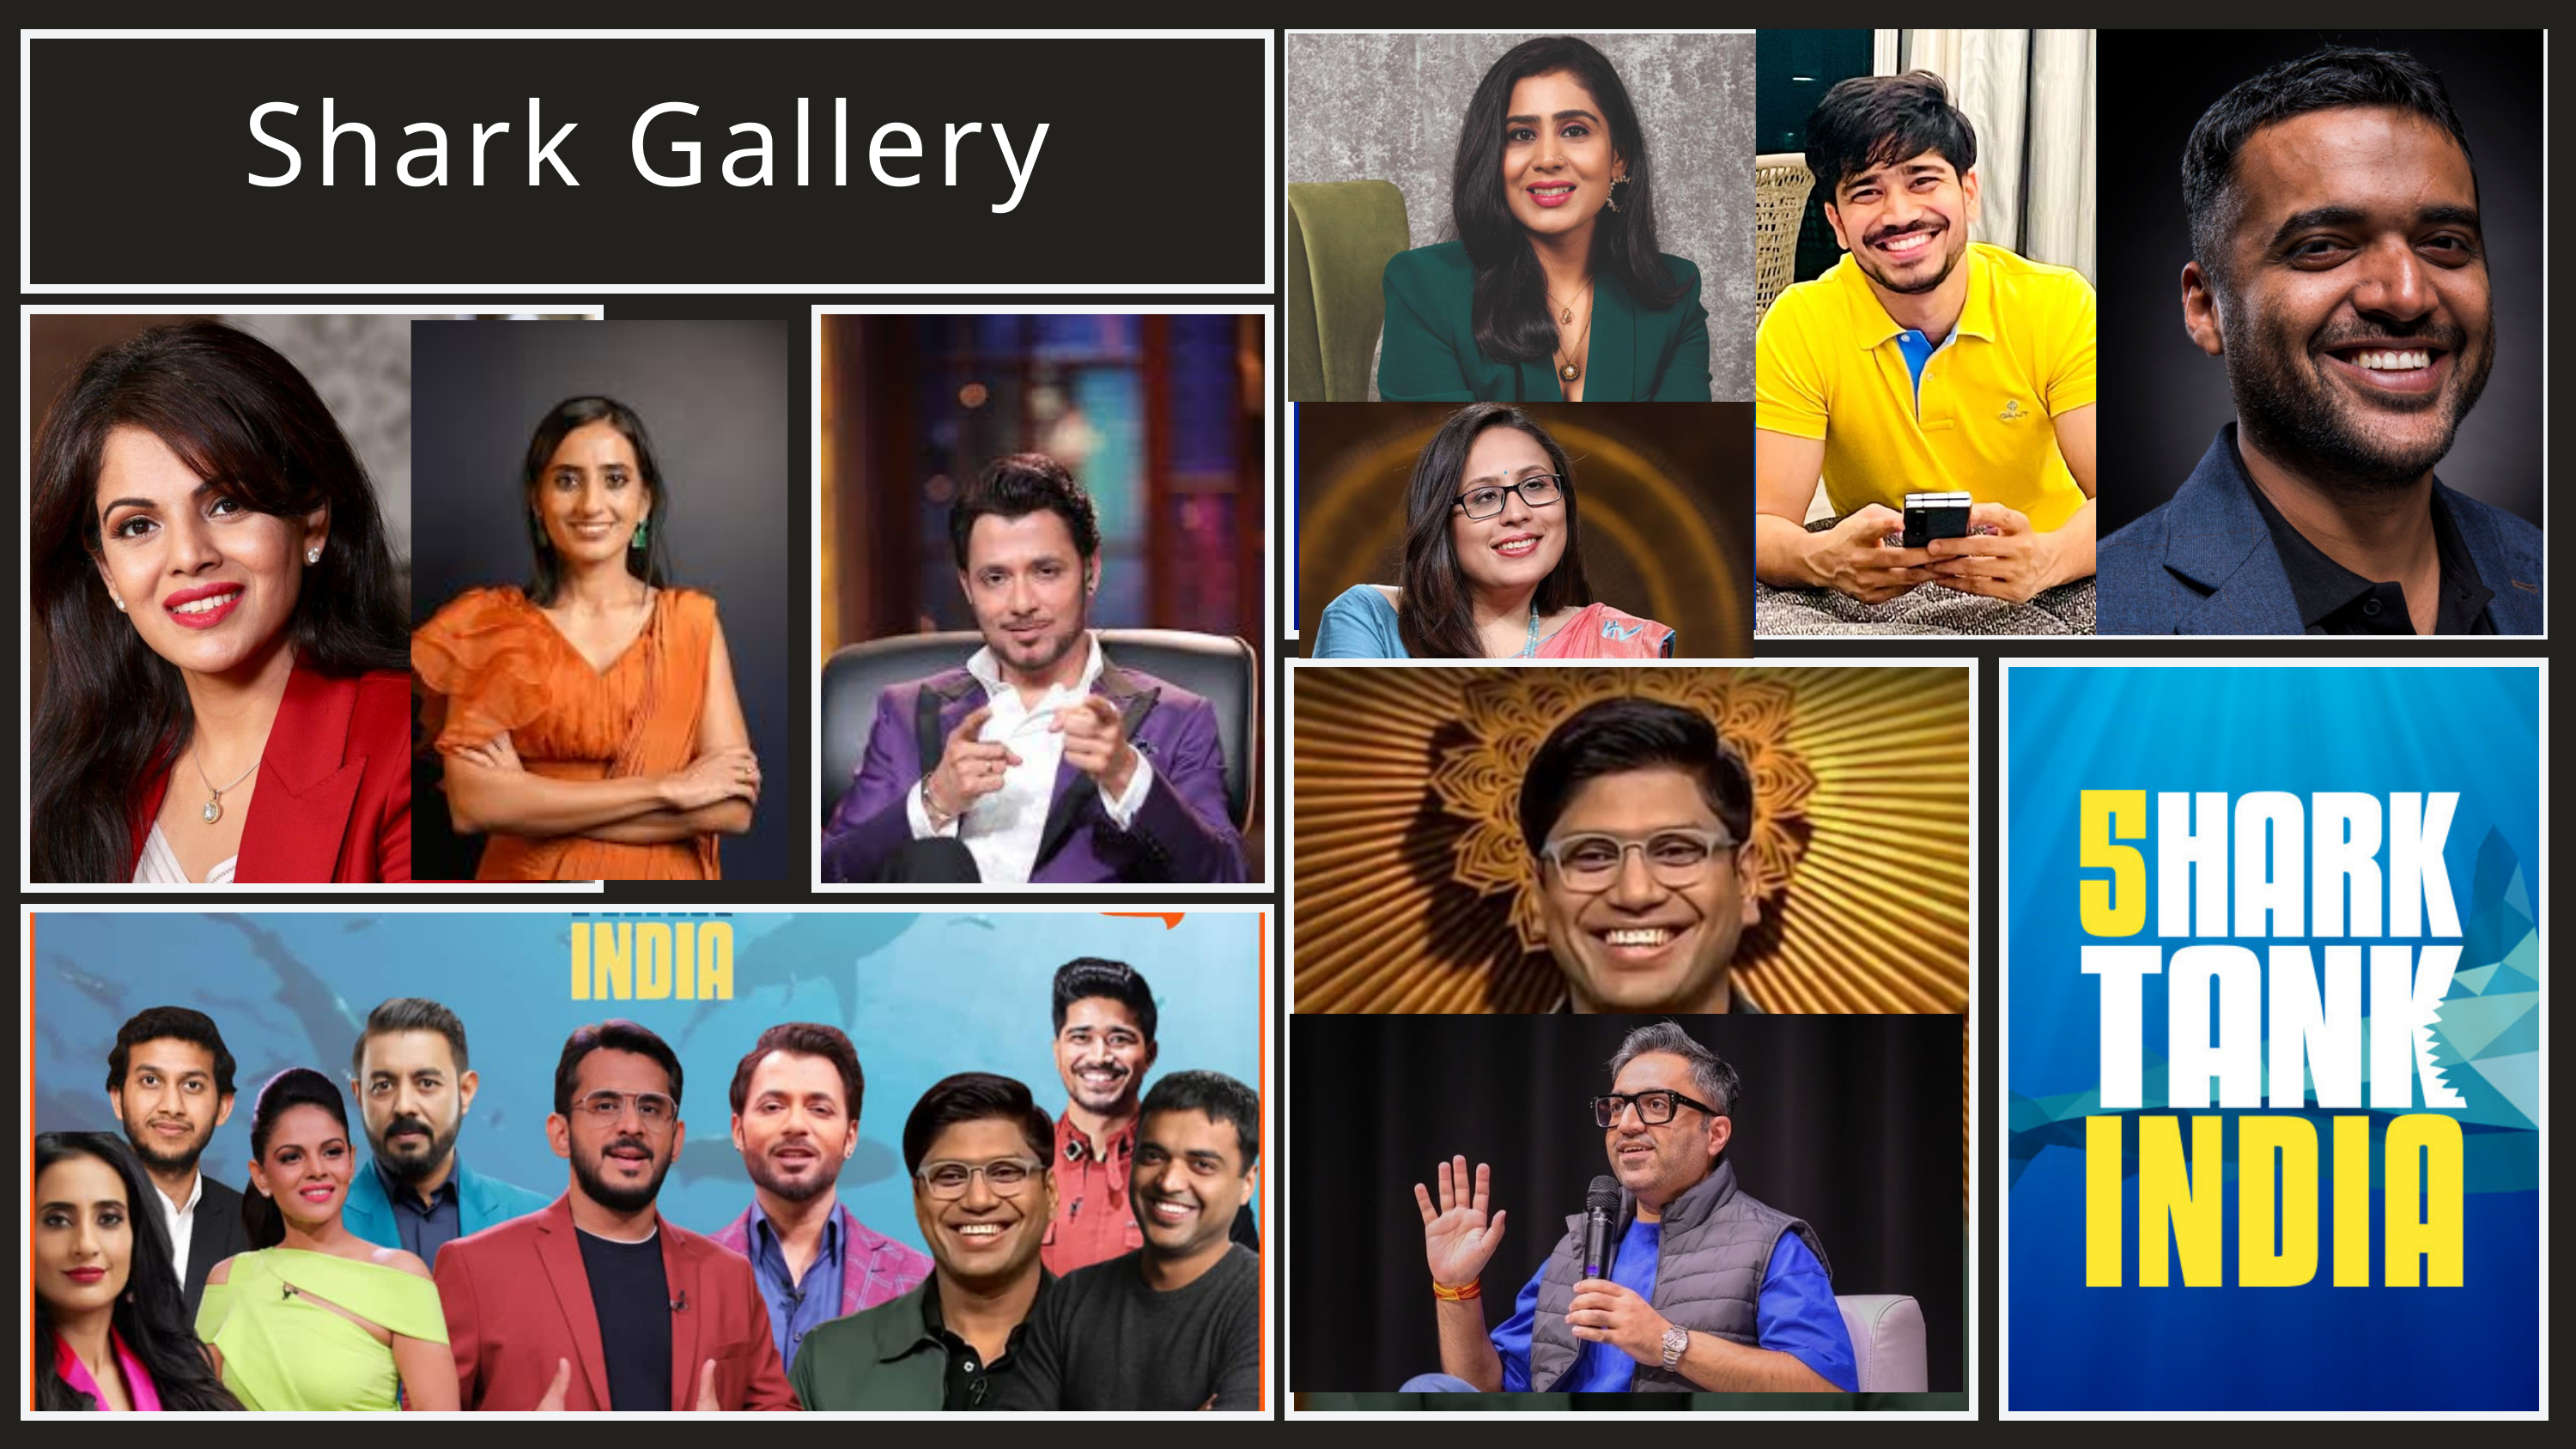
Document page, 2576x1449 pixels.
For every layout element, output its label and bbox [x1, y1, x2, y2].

text_box [1287, 33, 2544, 1416]
text_box [24, 33, 1270, 289]
text_box [2096, 29, 2544, 33]
text_box [25, 908, 1270, 1416]
text_box [410, 320, 788, 880]
text_box [25, 309, 600, 888]
text_box [816, 309, 1270, 888]
